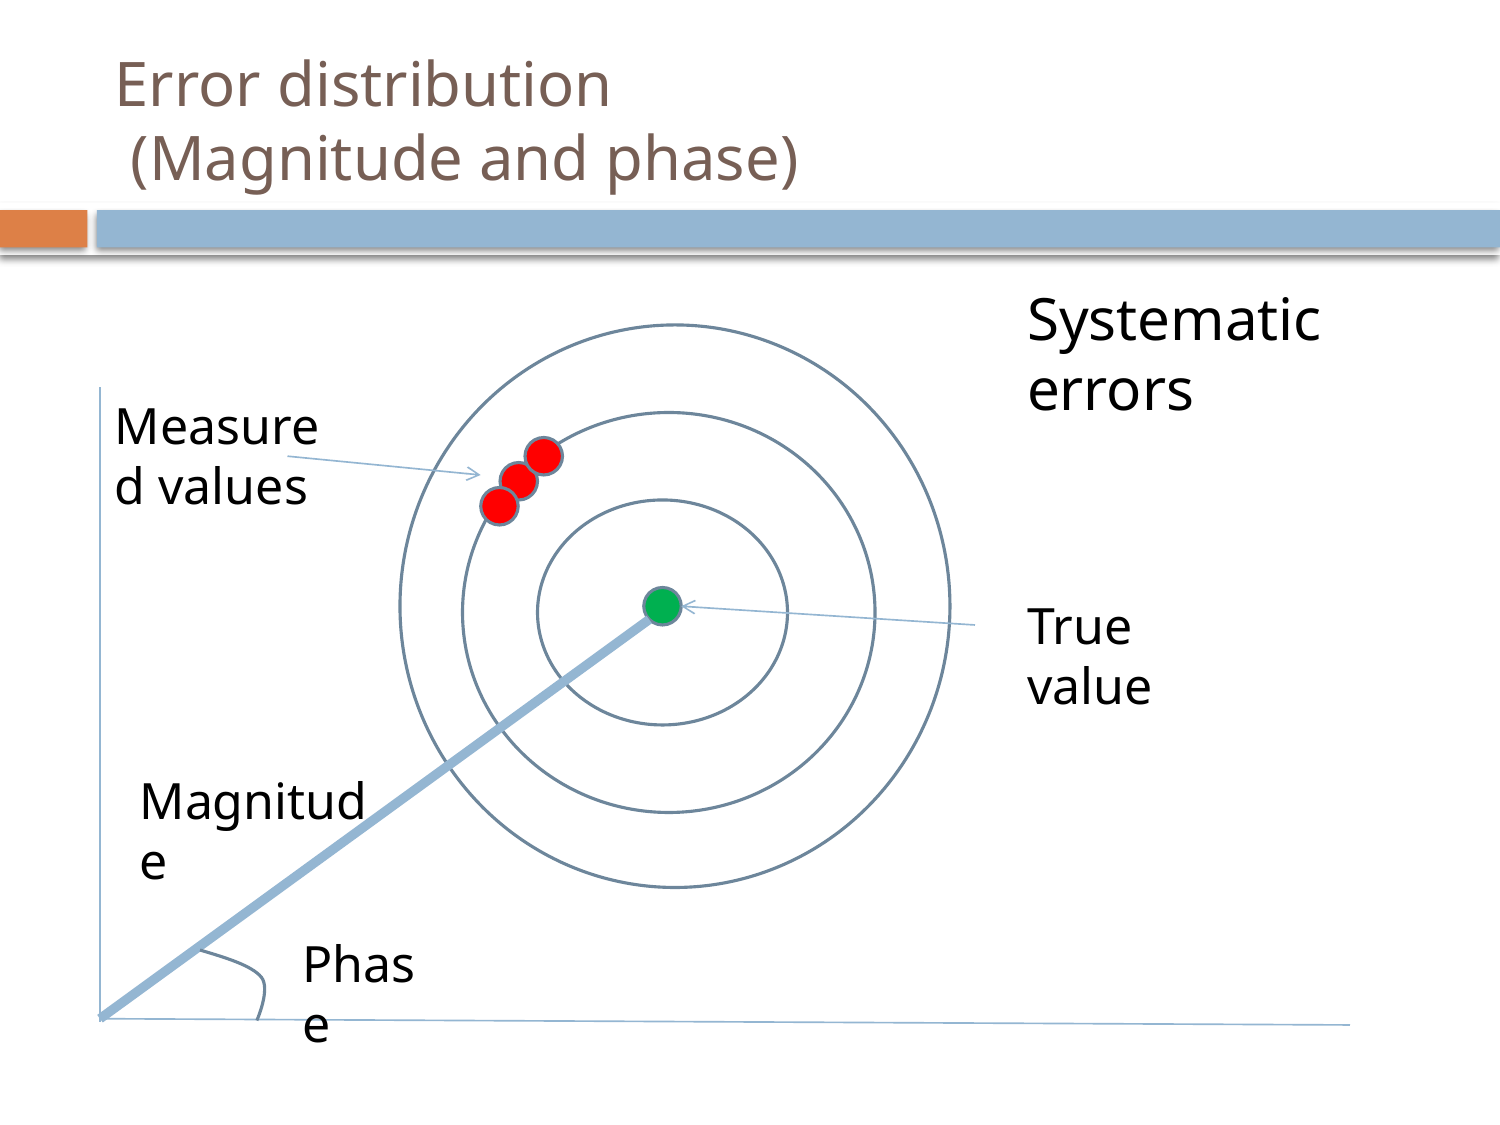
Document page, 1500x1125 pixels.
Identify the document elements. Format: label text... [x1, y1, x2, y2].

text_box [642, 585, 683, 627]
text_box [680, 605, 976, 626]
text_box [99, 619, 650, 1019]
text_box Measured values [101, 387, 350, 523]
text_box Systematic errors [1012, 274, 1350, 430]
text_box [498, 460, 540, 502]
text_box True value [1012, 587, 1238, 723]
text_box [651, 1018, 1351, 1026]
text_box [479, 485, 520, 527]
text_box [523, 435, 565, 477]
text_box [398, 323, 952, 618]
title Error distribution (Magnitude and phase) [99, 37, 1438, 200]
text_box Phase [287, 1035, 450, 1060]
text_box [654, 623, 951, 890]
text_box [287, 455, 481, 476]
